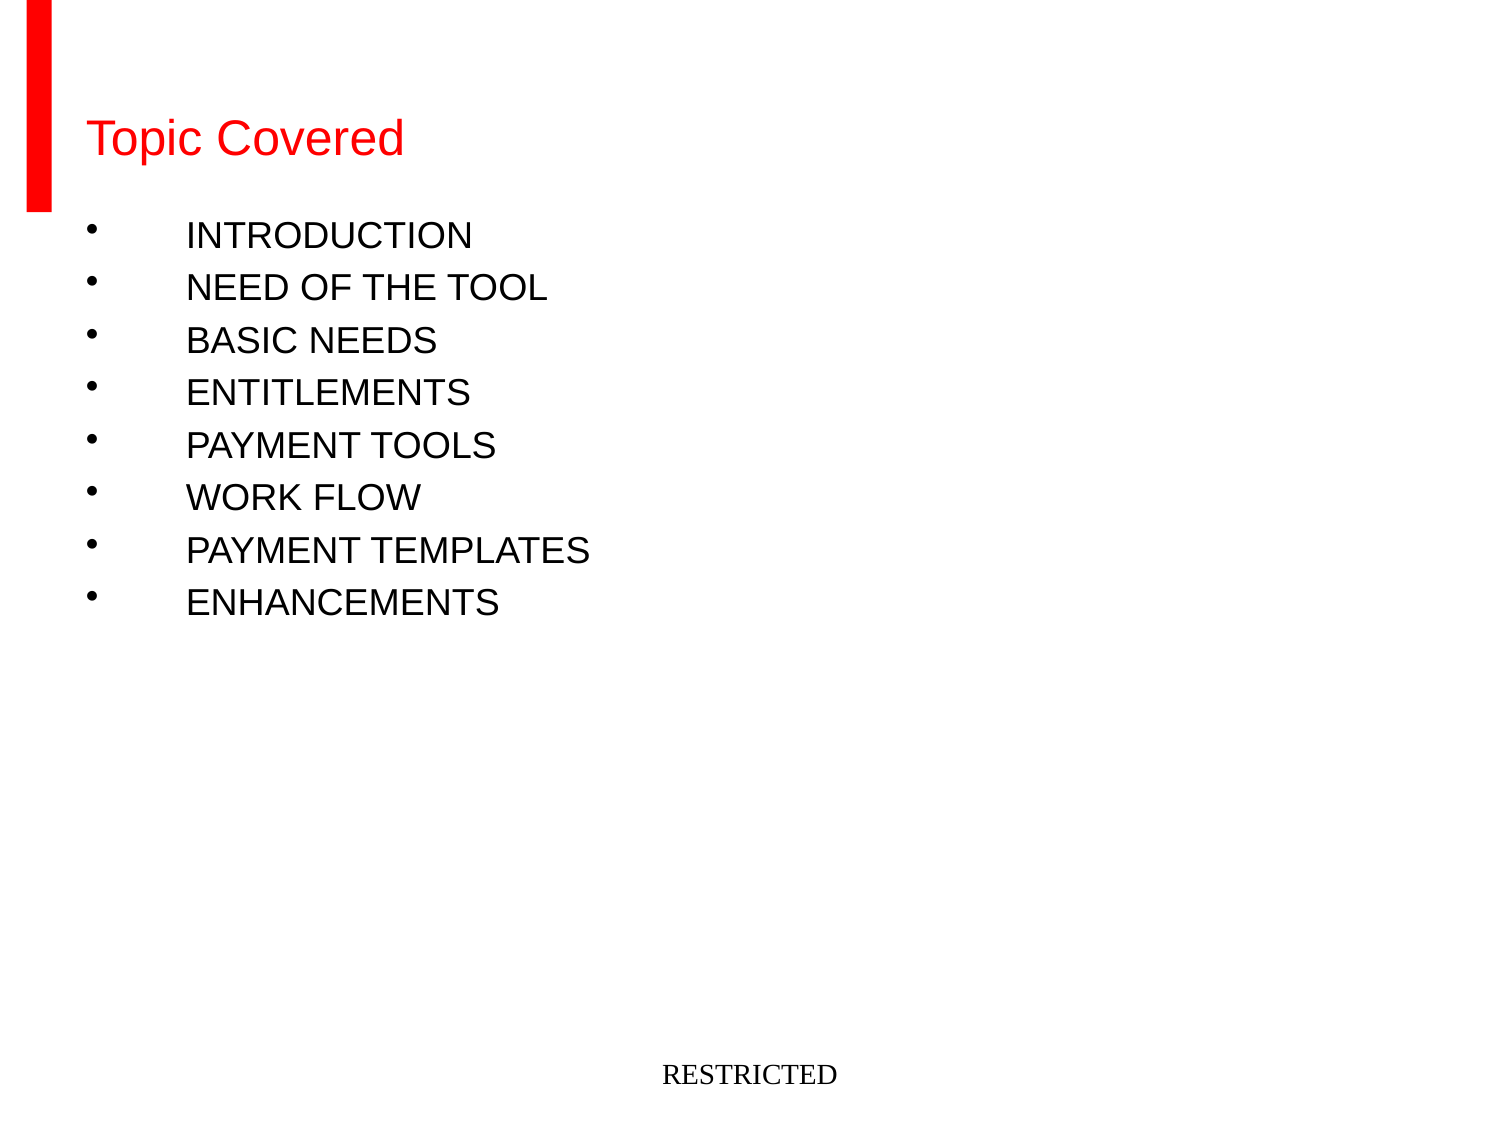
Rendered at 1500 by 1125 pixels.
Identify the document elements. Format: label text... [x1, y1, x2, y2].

footer RESTRICTED [512, 1042, 988, 1103]
title Topic Covered [70, 66, 1408, 203]
list INTRODUCTION NEED OF THE TOOL BASIC NEEDS ENTITLEMENTS PAYMENT TOOLS WORK FLOW PAYMENT TEMPLATES ENHANCEMENTS [70, 203, 1408, 879]
